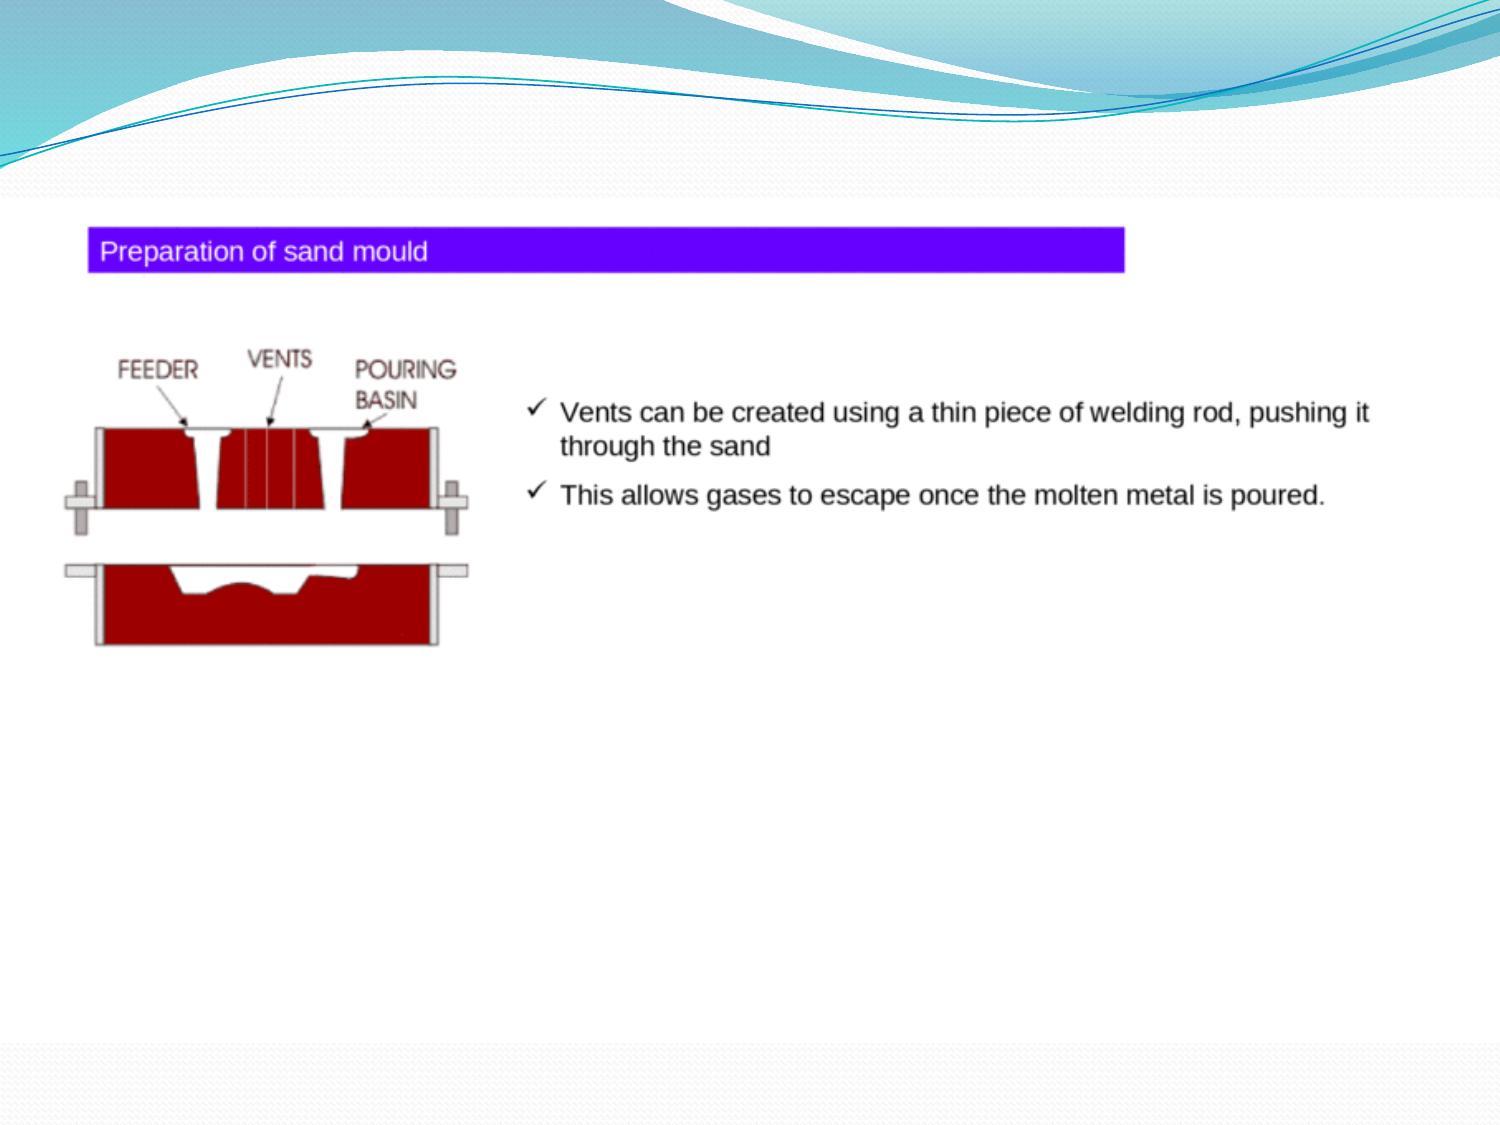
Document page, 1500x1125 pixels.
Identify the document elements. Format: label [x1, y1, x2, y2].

list [0, 198, 1500, 1043]
